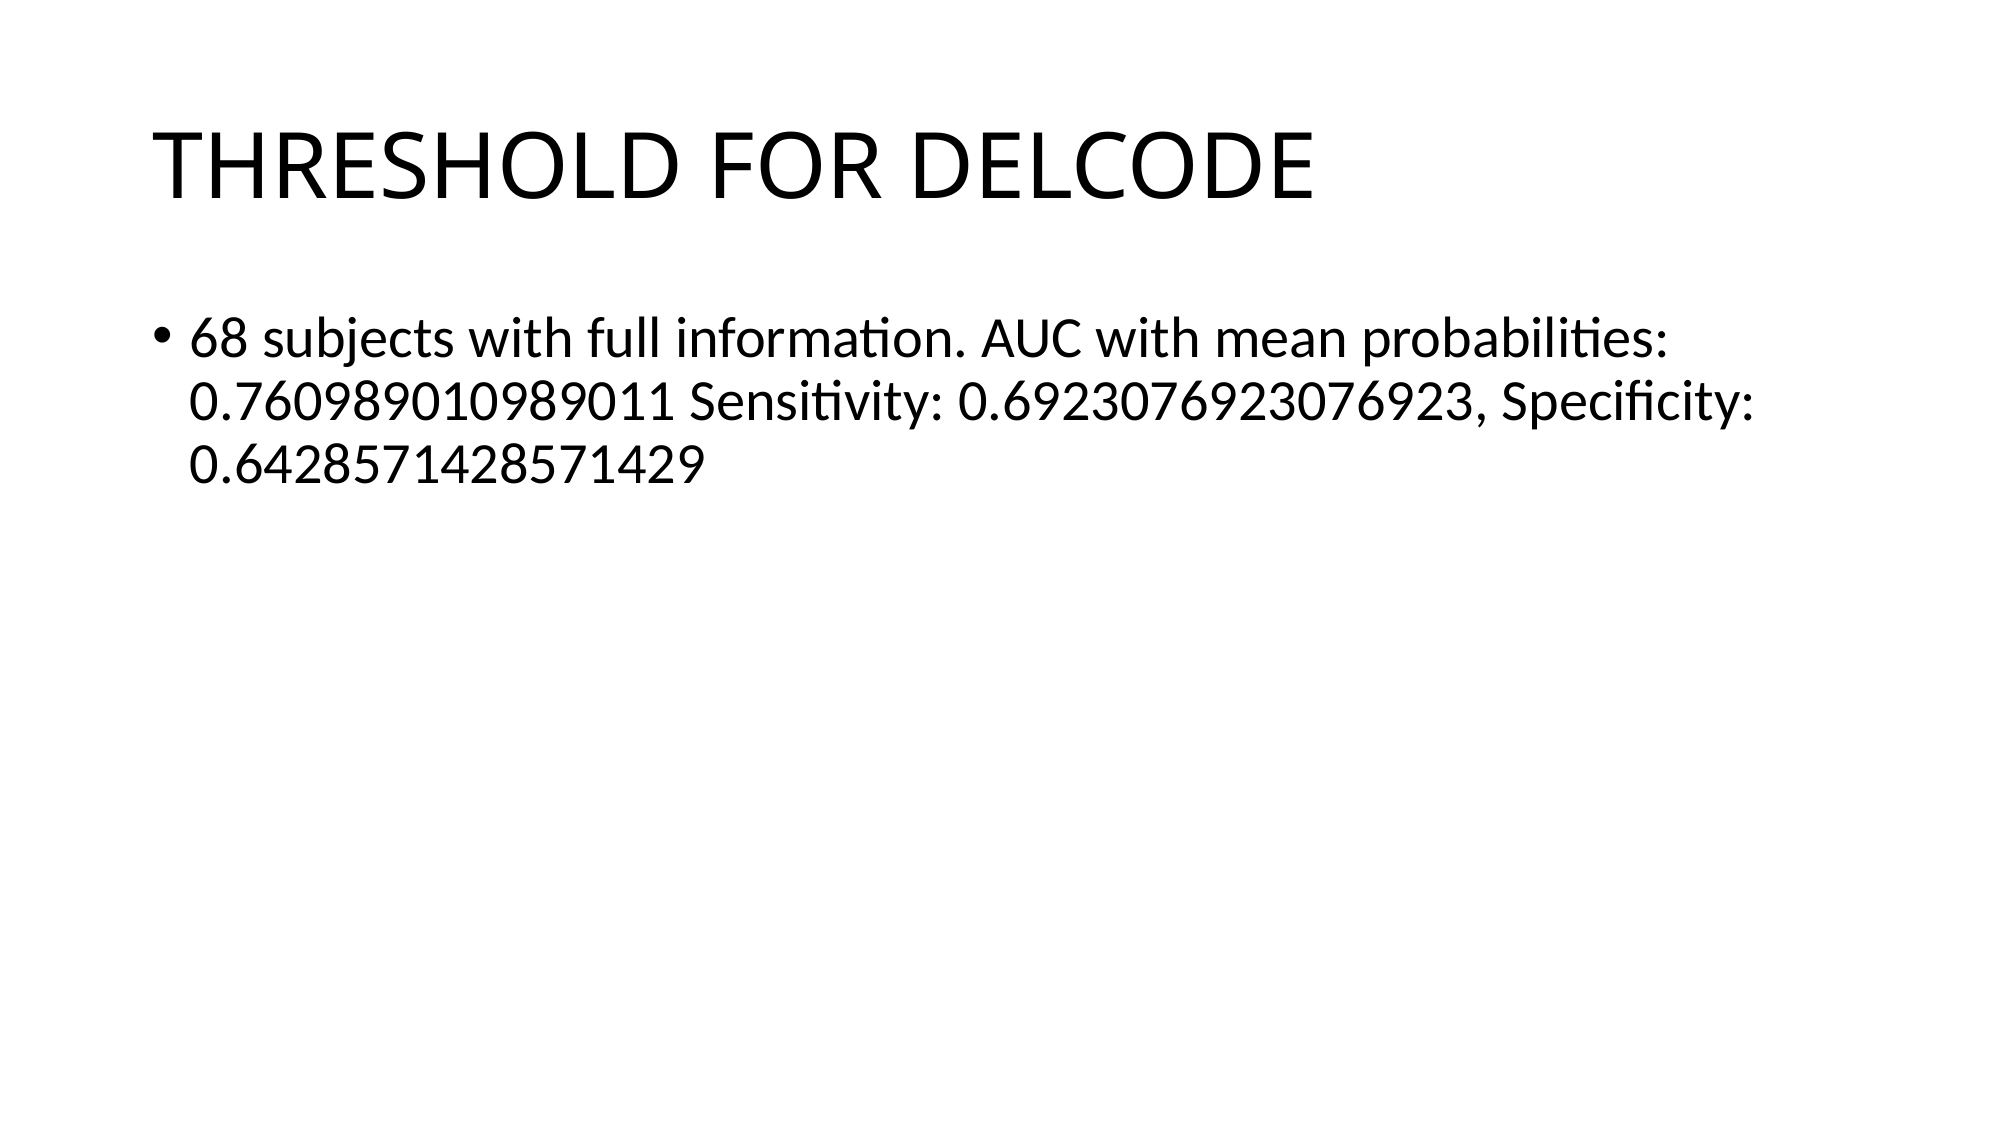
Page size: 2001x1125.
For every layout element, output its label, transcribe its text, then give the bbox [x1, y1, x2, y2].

list 68 subjects with full information. AUC with mean probabilities: 0.760989010989011 Sensitivity: 0.6923076923076923, Specificity: 0.6428571428571429 [137, 299, 1863, 1014]
title THRESHOLD FOR DELCODE [137, 59, 1863, 278]
